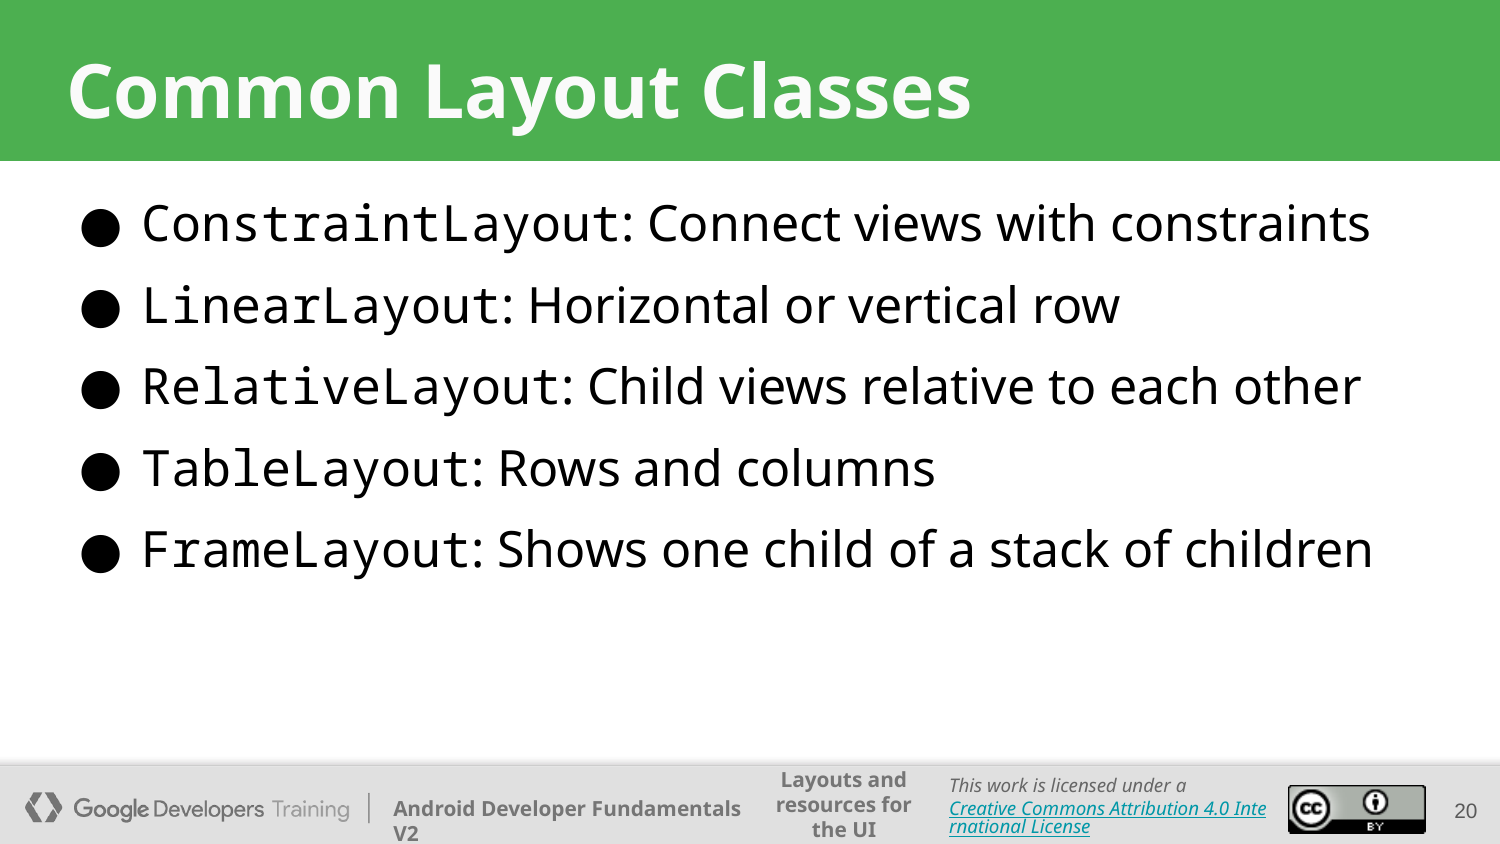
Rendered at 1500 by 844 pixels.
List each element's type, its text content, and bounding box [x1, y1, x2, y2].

title Common Layout Classes [51, 28, 1449, 122]
list ConstraintLayout: Connect views with constraints LinearLayout: Horizontal or vertical row RelativeLayout: Child views relative to each other TableLayout: Rows and columns FrameLayout: Shows one child of a stack of children [51, 167, 1480, 737]
slide_number ‹#› [1402, 777, 1493, 842]
picture [0, 161, 1500, 844]
